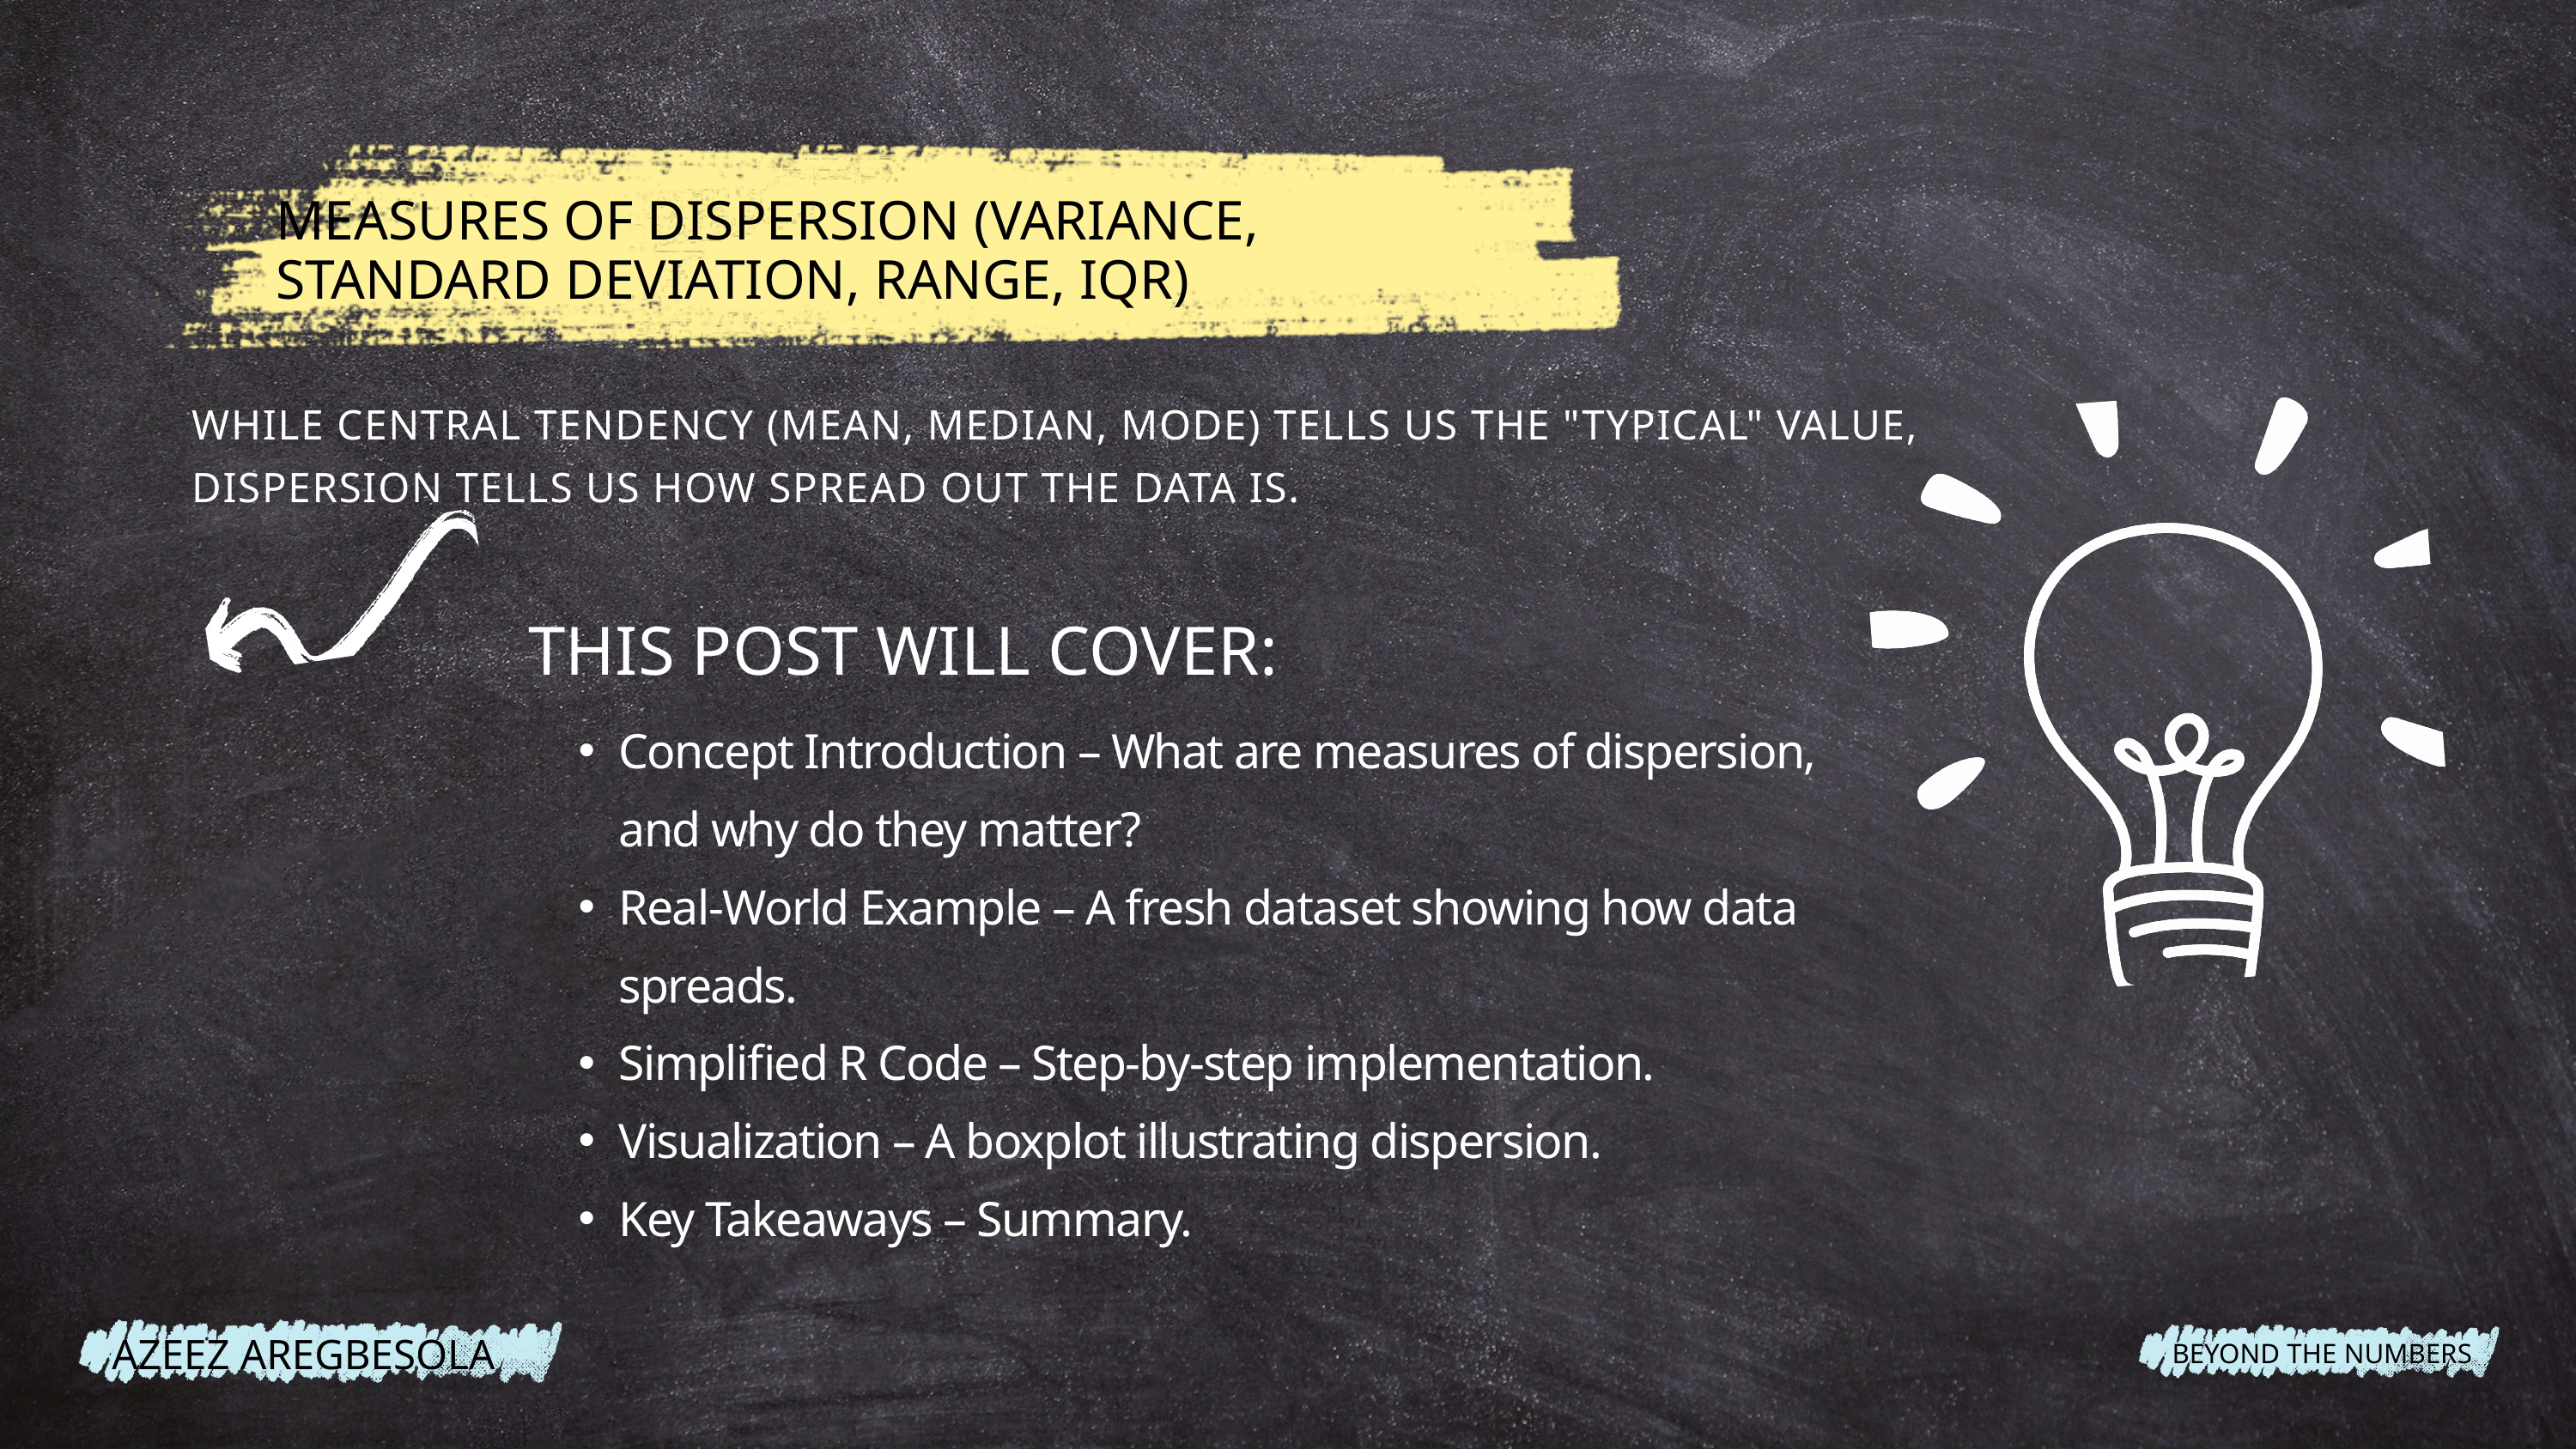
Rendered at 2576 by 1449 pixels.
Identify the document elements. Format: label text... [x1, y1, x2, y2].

text_box WHILE CENTRAL TENDENCY (MEAN, MEDIAN, MODE) TELLS US THE "TYPICAL" VALUE, DISPERSION TELLS US HOW SPREAD OUT THE DATA IS. [191, 385, 2026, 511]
text_box [0, 0, 2576, 1449]
text_box [1862, 378, 2460, 1003]
text_box AZEEZ AREGBESOLA [112, 1332, 738, 1378]
text_box [240, 1378, 562, 1384]
text_box [78, 1319, 240, 1384]
text_box [593, 144, 1625, 351]
text_box Concept Introduction – What are measures of dispersion, and why do they matter? Real-World Example – A fresh dataset showing how data spreads. Simplified R Code – Step-by-step implementation. Visualization – A boxplot illustrating dispersion. Key Takeaways – Summary. [538, 700, 1825, 1246]
text_box [2409, 1324, 2500, 1379]
text_box [144, 144, 593, 351]
text_box MEASURES OF DISPERSION (VARIANCE, STANDARD DEVIATION, RANGE, IQR) [276, 191, 1406, 310]
text_box BEYOND THE NUMBERS [1835, 1339, 2473, 1369]
text_box [2138, 1369, 2409, 1379]
text_box THIS POST WILL COVER: [528, 615, 1625, 688]
text_box [2138, 1324, 2409, 1339]
text_box [193, 511, 493, 677]
text_box [240, 1319, 562, 1332]
